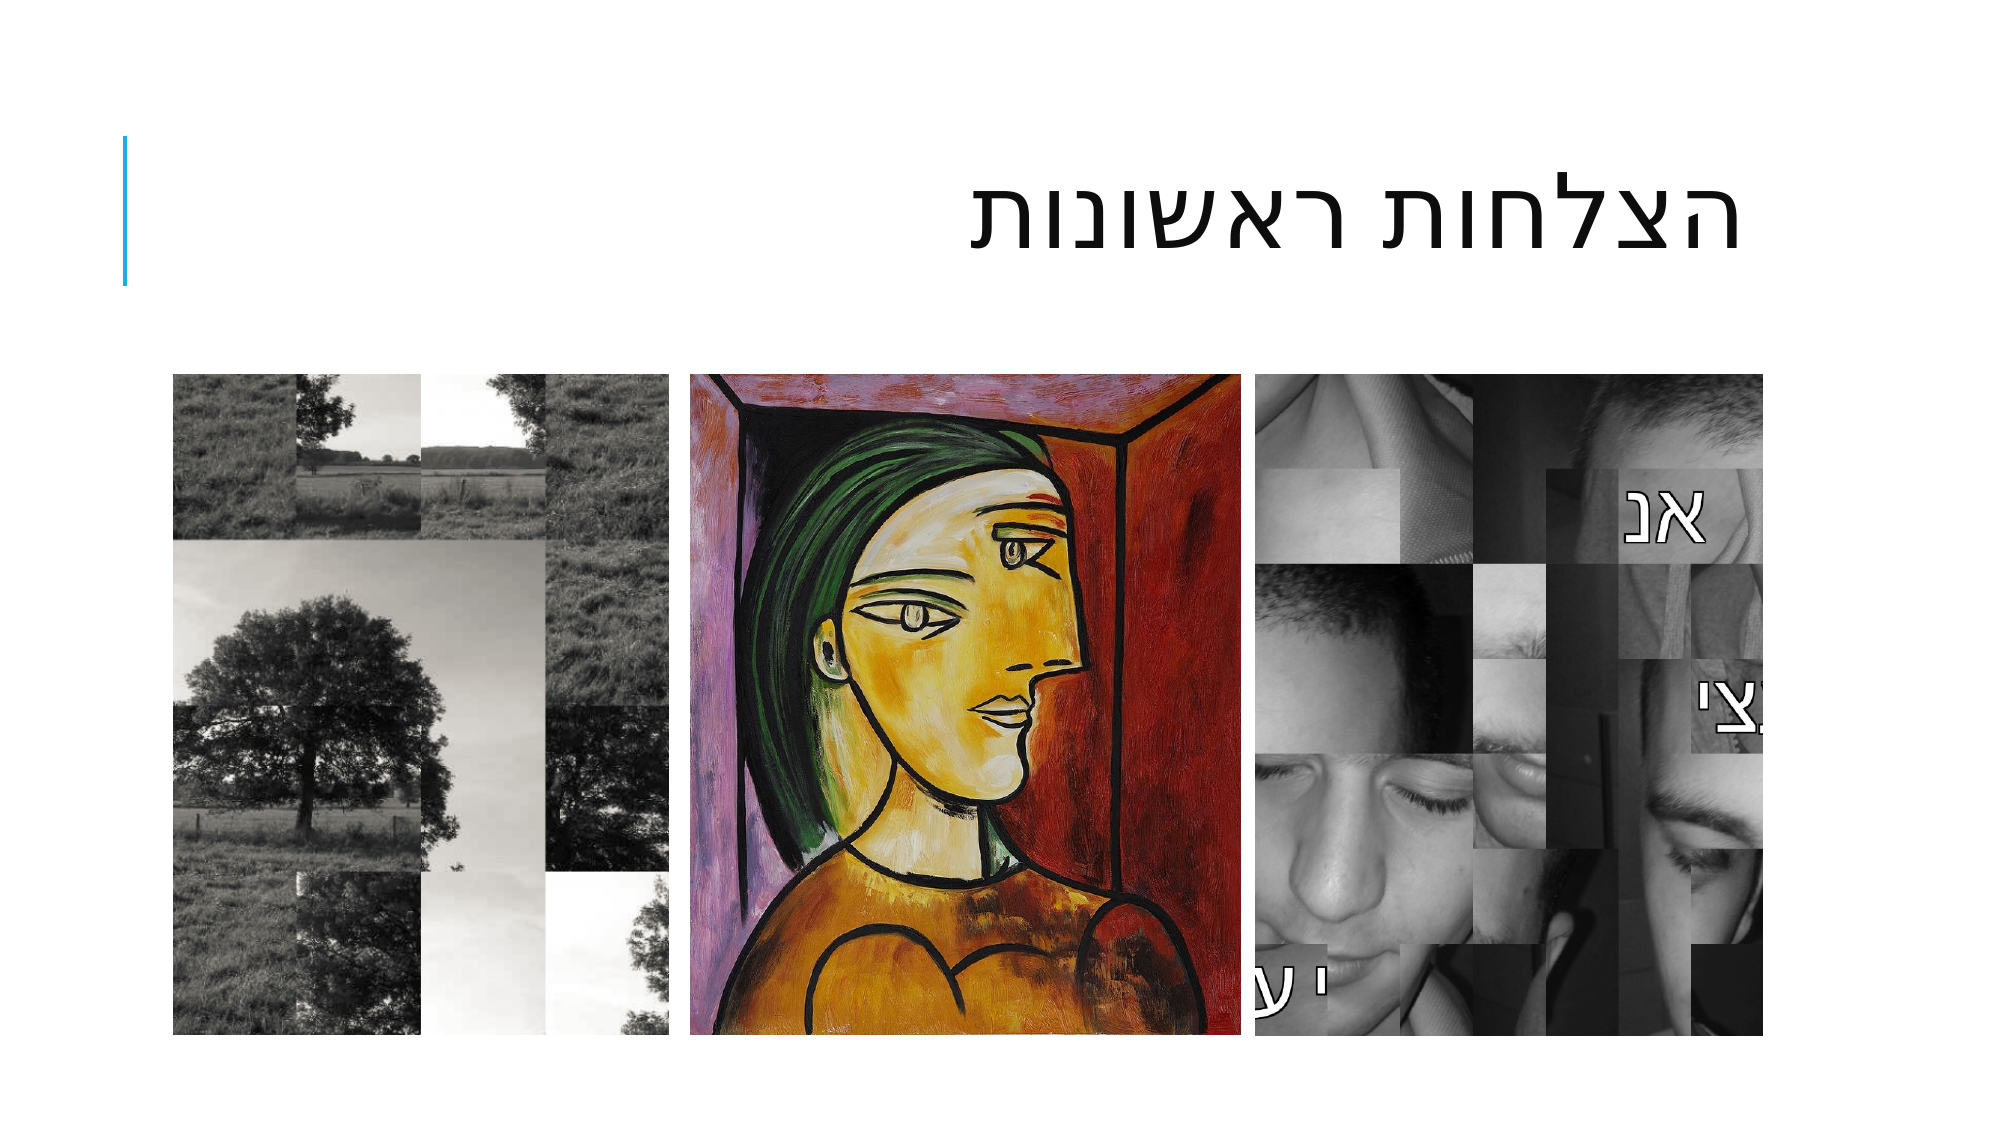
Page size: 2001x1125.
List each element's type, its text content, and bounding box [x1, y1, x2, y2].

title הצלחות ראשונות [168, 96, 1763, 342]
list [173, 374, 669, 1036]
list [1255, 374, 1763, 1037]
picture [689, 374, 1241, 1036]
